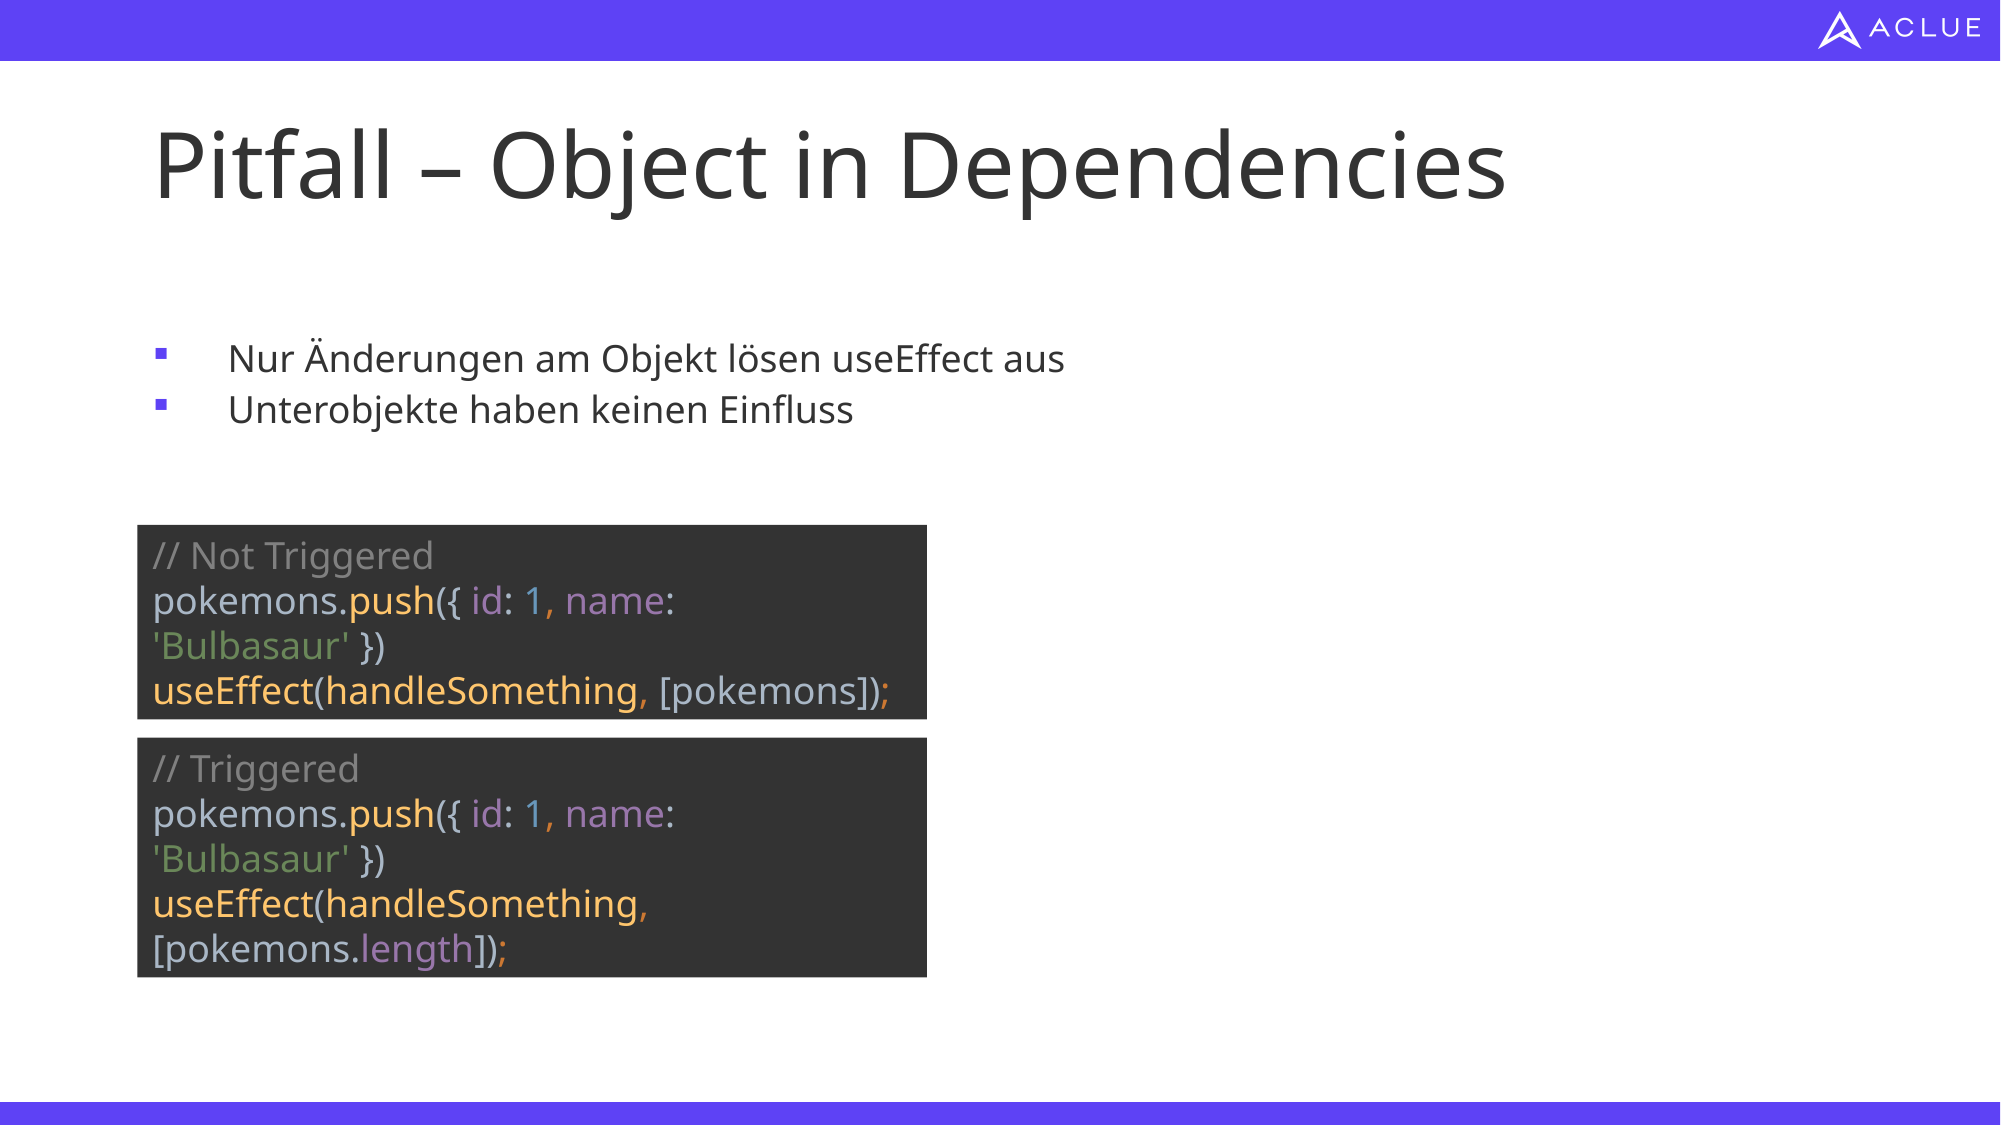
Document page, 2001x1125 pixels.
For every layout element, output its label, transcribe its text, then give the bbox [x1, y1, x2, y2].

title Pitfall – Object in Dependencies [137, 59, 1863, 278]
text_box // Triggered pokemons.push({ id: 1, name: 'Bulbasaur' }) useEffect(handleSomething, [pokemons.length]); [137, 737, 927, 978]
text_box Nur Änderungen am Objekt lösen useEffect aus Unterobjekte haben keinen Einfluss [137, 333, 1217, 449]
picture [1818, 11, 1980, 49]
text_box // Not Triggered pokemons.push({ id: 1, name: 'Bulbasaur' }) useEffect(handleSomething, [pokemons]); [137, 524, 927, 720]
